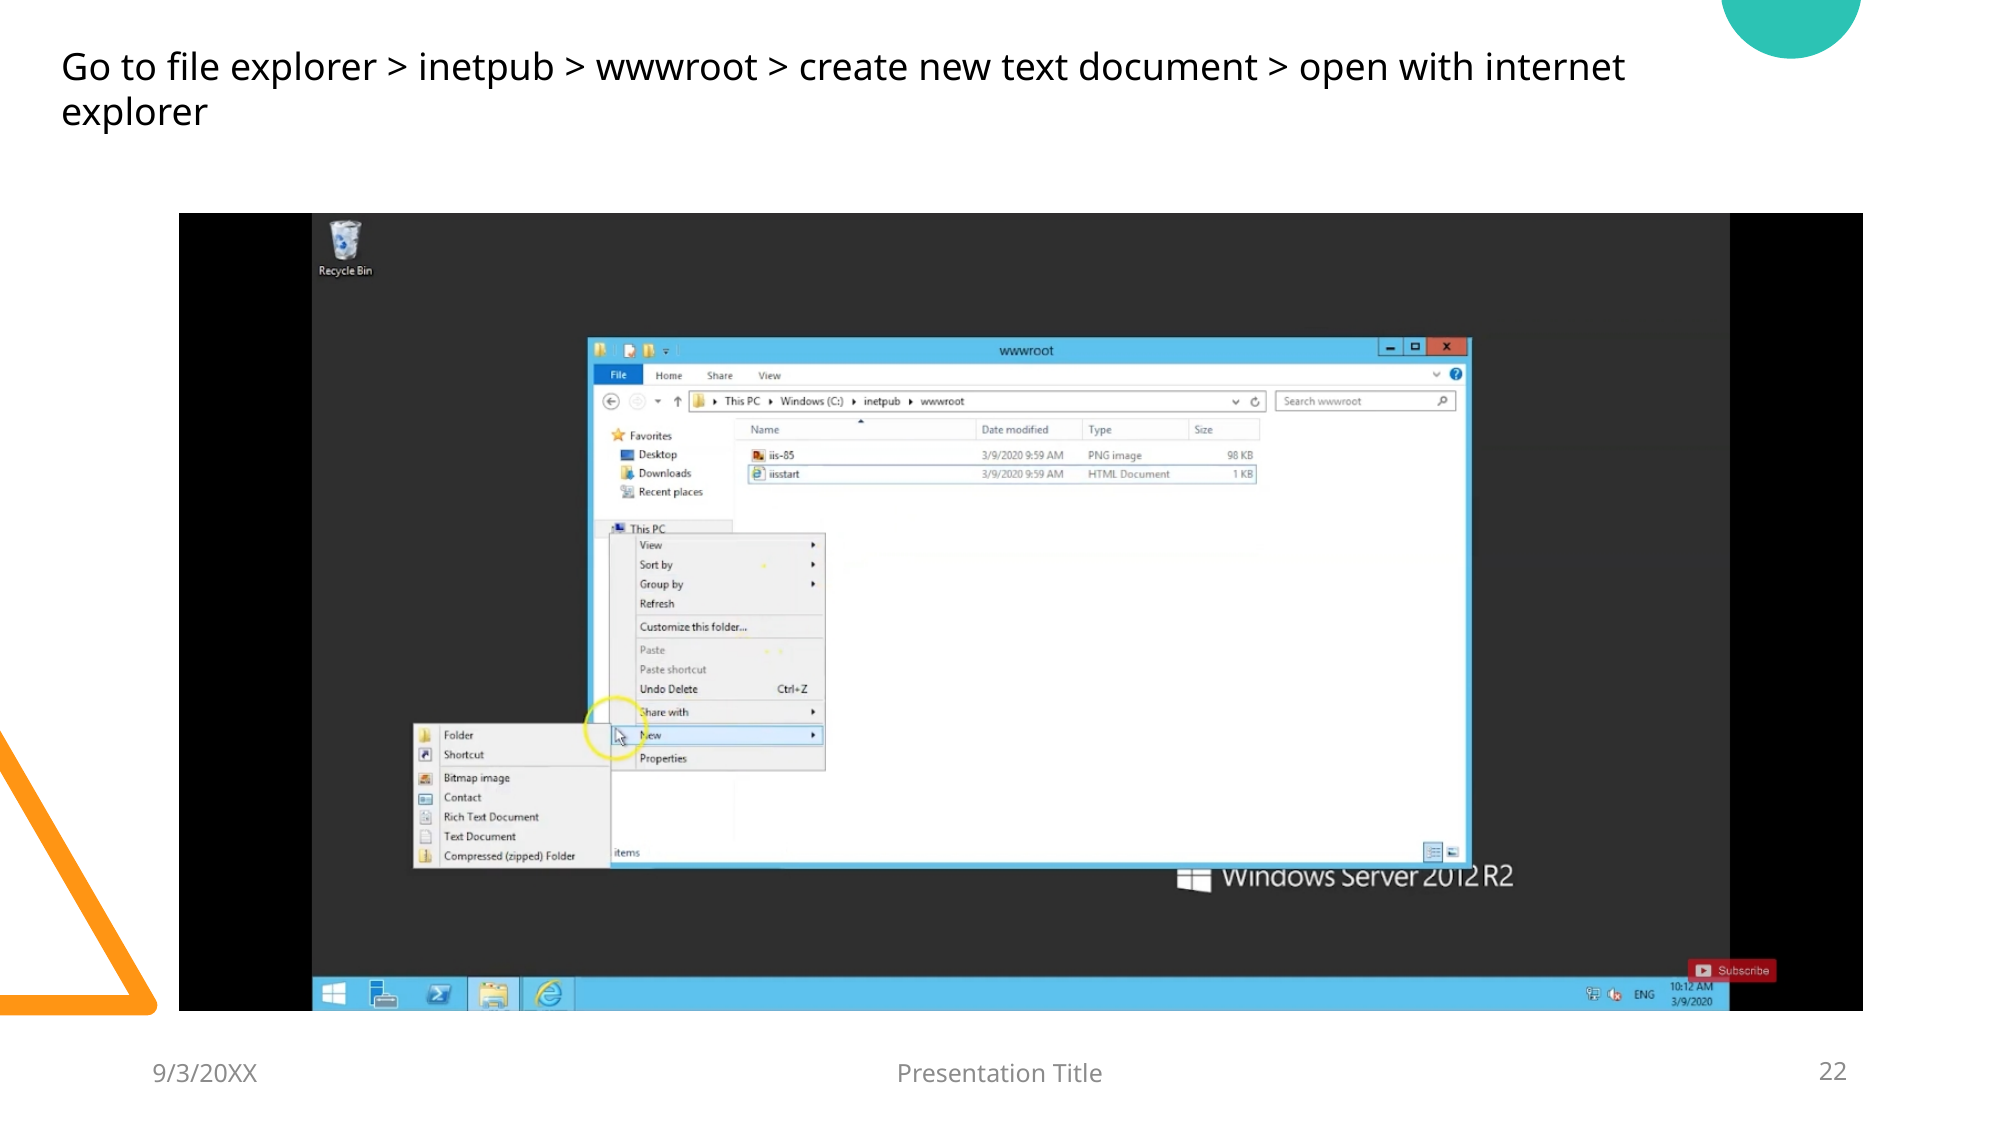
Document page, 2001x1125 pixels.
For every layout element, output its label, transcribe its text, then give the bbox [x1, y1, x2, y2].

picture [179, 213, 1863, 1011]
footer Presentation Title [662, 1042, 1338, 1103]
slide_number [137, 1042, 588, 1103]
text_box Go to file explorer > inetpub > wwwroot > create new text document > open with internet explorer [46, 35, 1699, 141]
slide_number 22 [1412, 1042, 1863, 1103]
